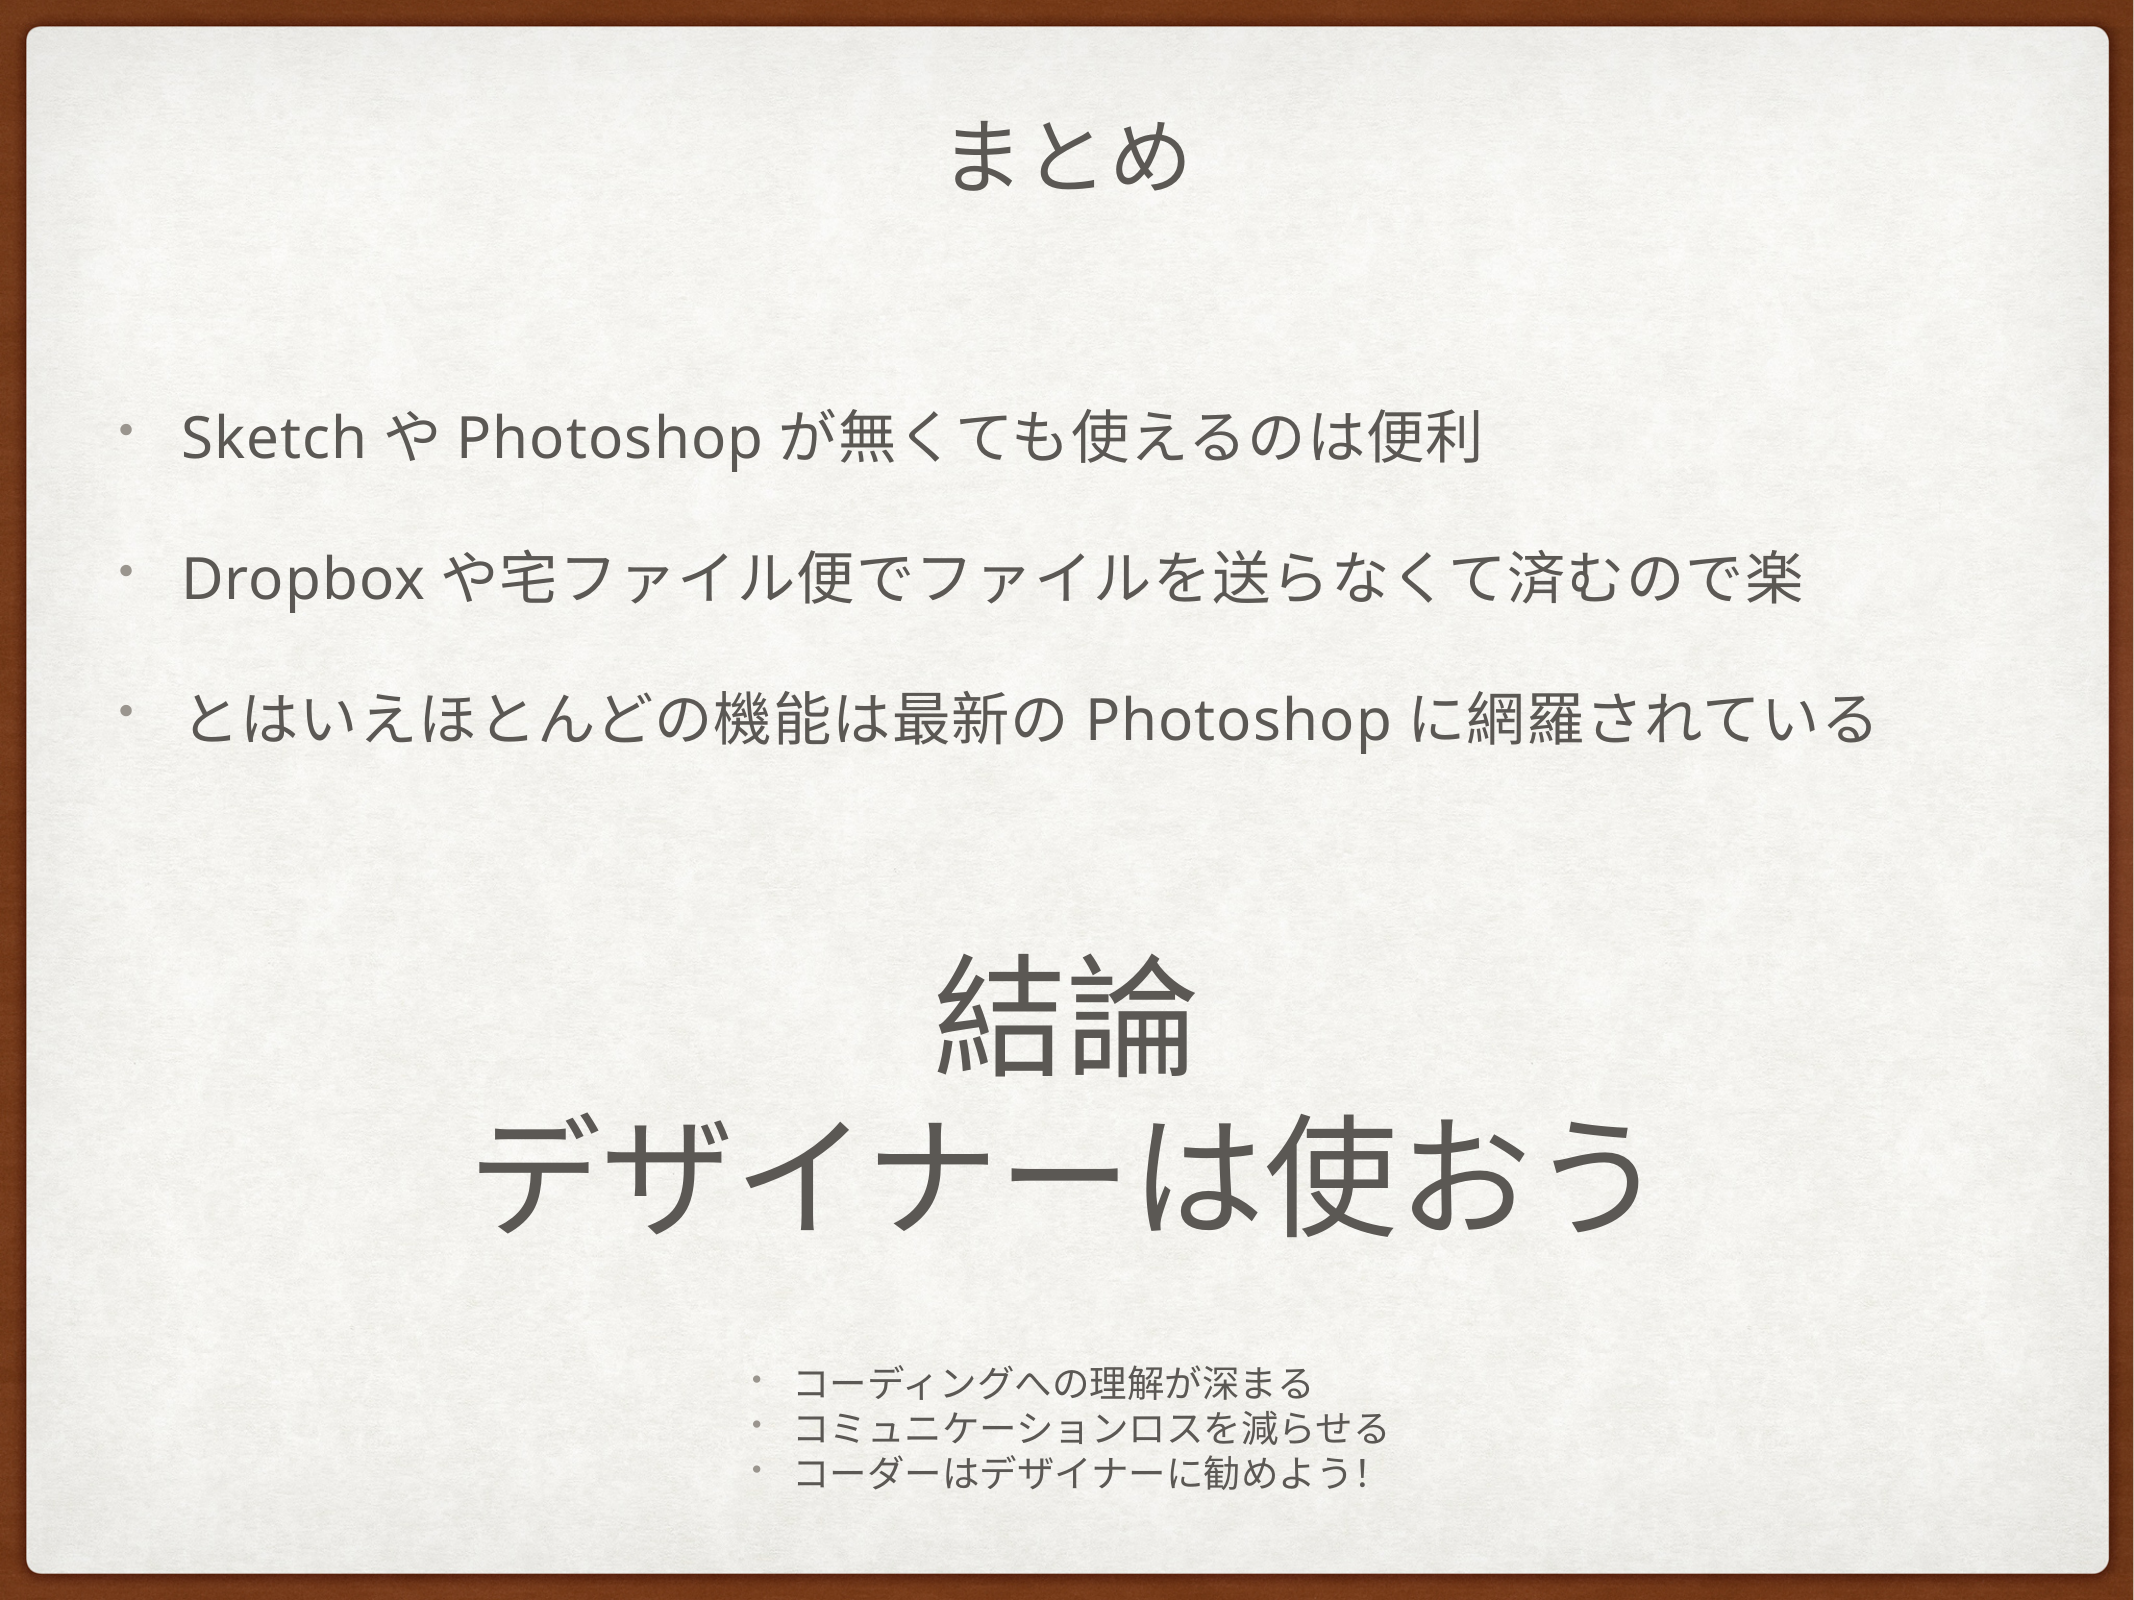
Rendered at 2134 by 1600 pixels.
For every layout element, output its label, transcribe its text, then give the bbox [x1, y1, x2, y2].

text_box 結論 デザイナーは使おう [460, 924, 1674, 1262]
title まとめ [109, 95, 2024, 220]
text_box コーディングへの理解が深まる コミュニケーションロスを減らせる コーダーはデザイナーに勧めよう！ [743, 1352, 1400, 1504]
picture [0, 0, 2134, 1600]
list SketchやPhotoshopが無くても使えるのは便利 Dropboxや宅ファイル便でファイルを送らなくて済むので楽 とはいえほとんどの機能は最新のPhotoshopに網羅されている [109, 391, 2024, 1451]
